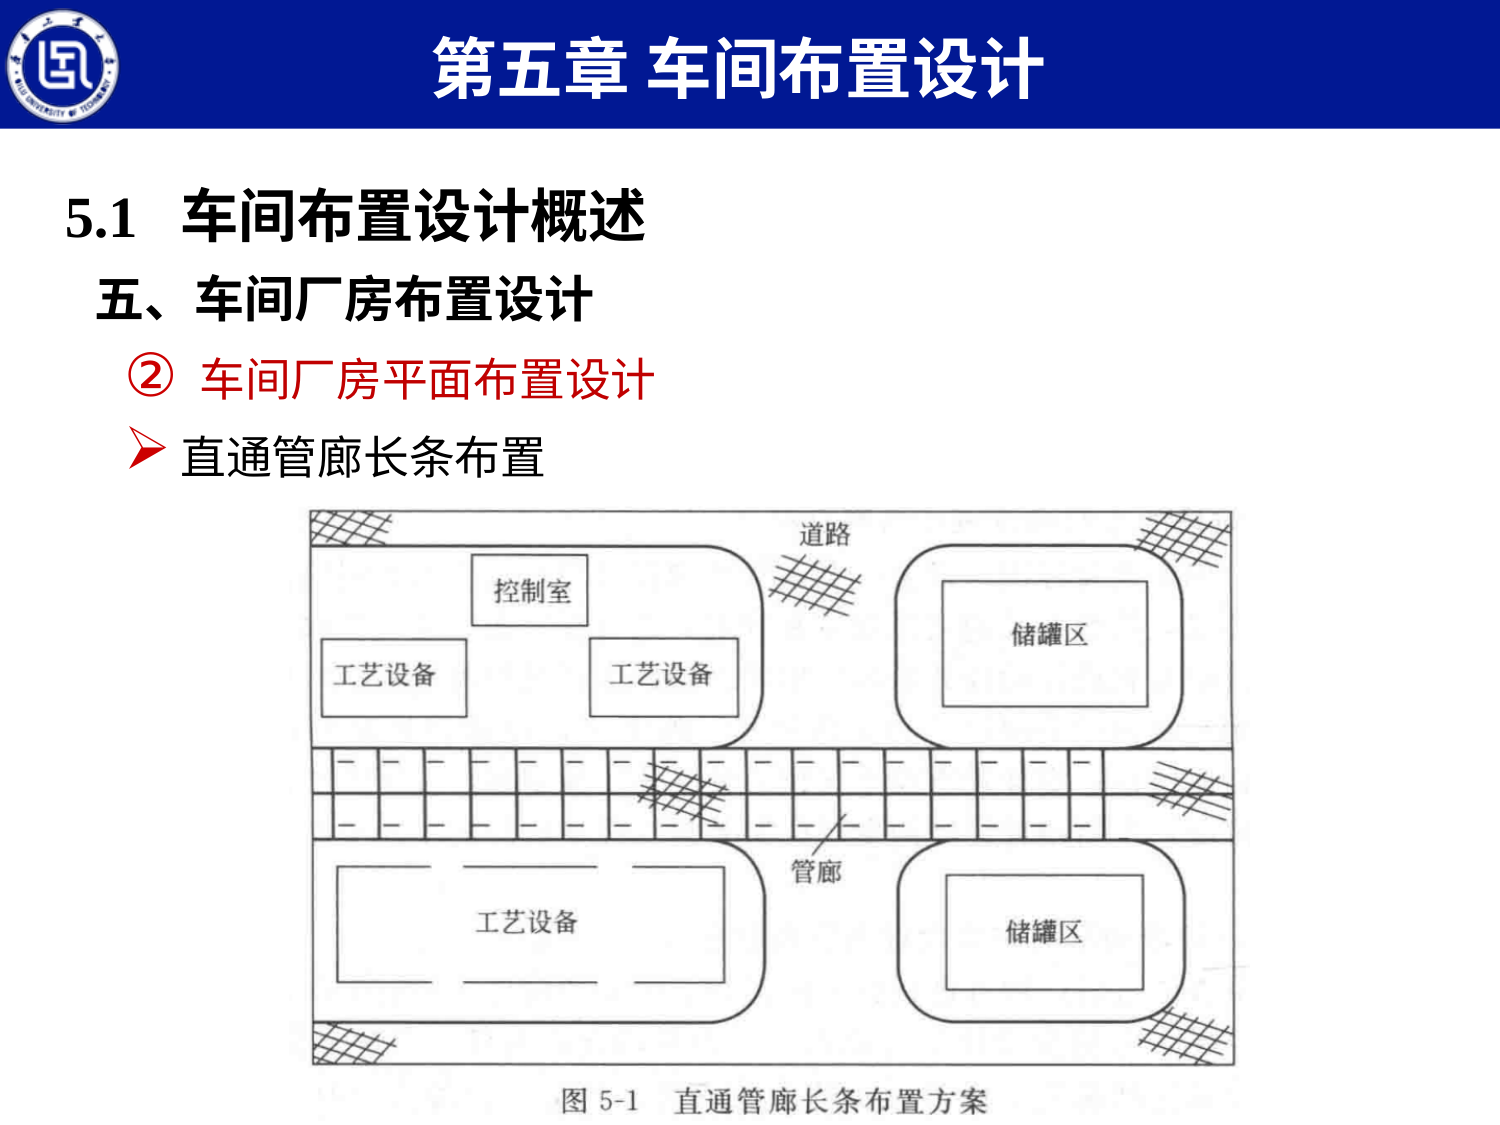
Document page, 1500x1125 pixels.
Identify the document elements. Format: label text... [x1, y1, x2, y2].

text_box 第五章 车间布置设计 [58, 19, 1418, 115]
picture [1, 7, 123, 126]
text_box 5.1 车间布置设计概述 五、车间厂房布置设计 车间厂房平面布置设计 直通管廊长条布置 [50, 172, 1438, 1059]
picture [289, 503, 1250, 1121]
